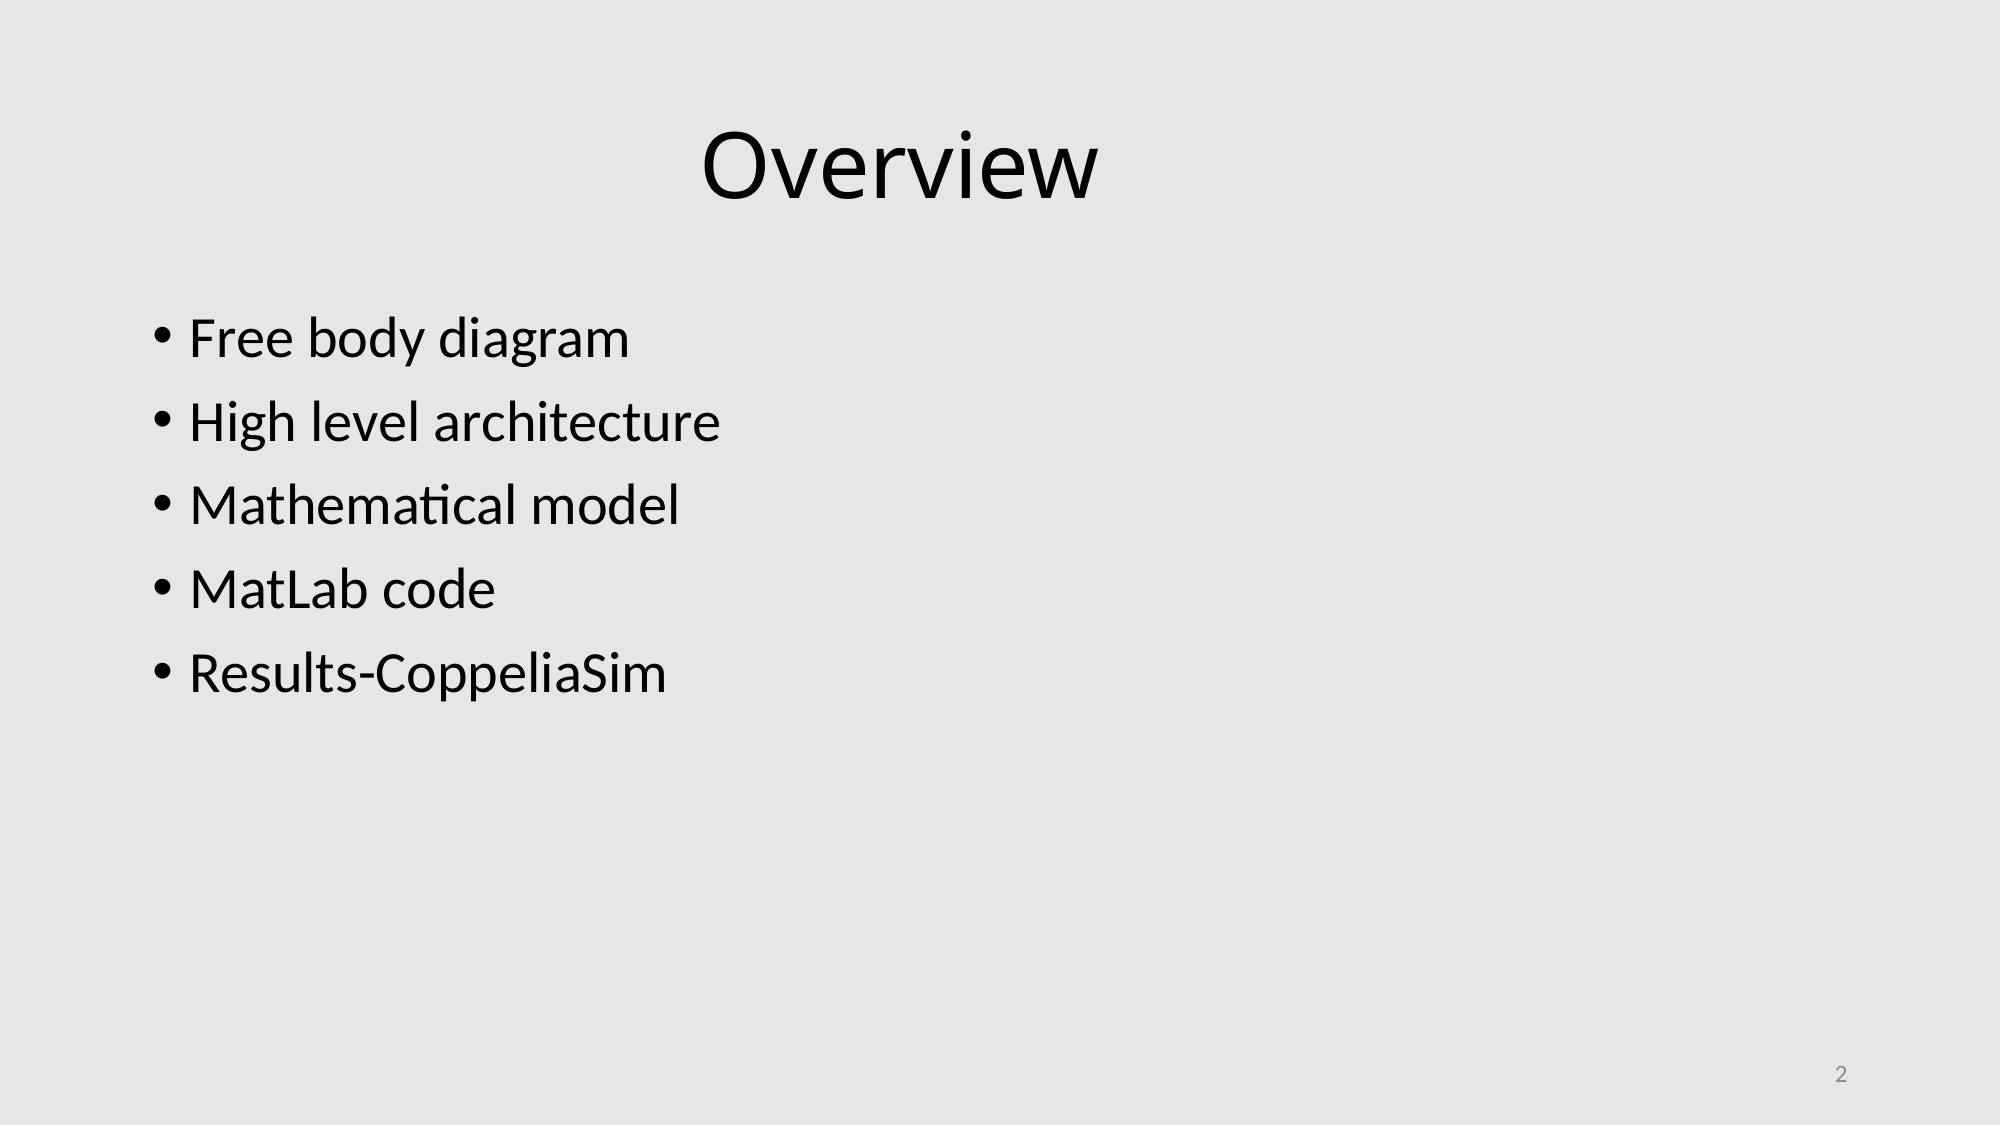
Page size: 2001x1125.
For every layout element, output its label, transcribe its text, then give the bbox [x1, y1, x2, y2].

list Free body diagram High level architecture Mathematical model MatLab code Results-CoppeliaSim [137, 299, 1863, 1014]
slide_number 2 [1412, 1042, 1863, 1103]
title Overview [137, 59, 1863, 278]
